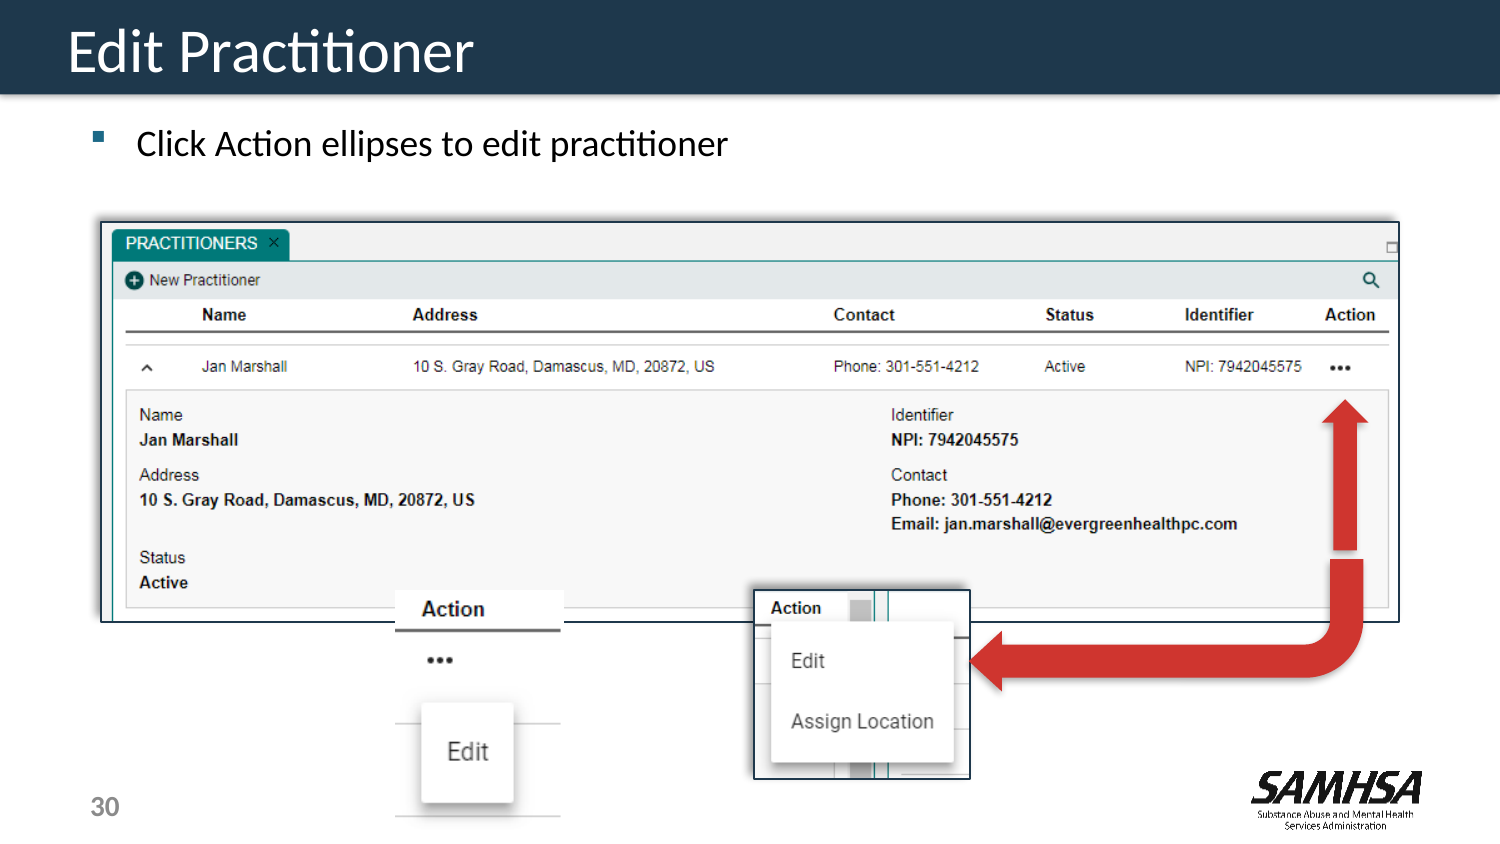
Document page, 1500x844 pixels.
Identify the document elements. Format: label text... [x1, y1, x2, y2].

text_box Click Action ellipses to edit practitioner [74, 111, 1230, 172]
picture [102, 222, 1398, 834]
picture [1249, 771, 1425, 835]
slide_number 30 [75, 782, 389, 827]
text_box [973, 629, 1364, 693]
title Edit Practitioner [52, 8, 1425, 86]
